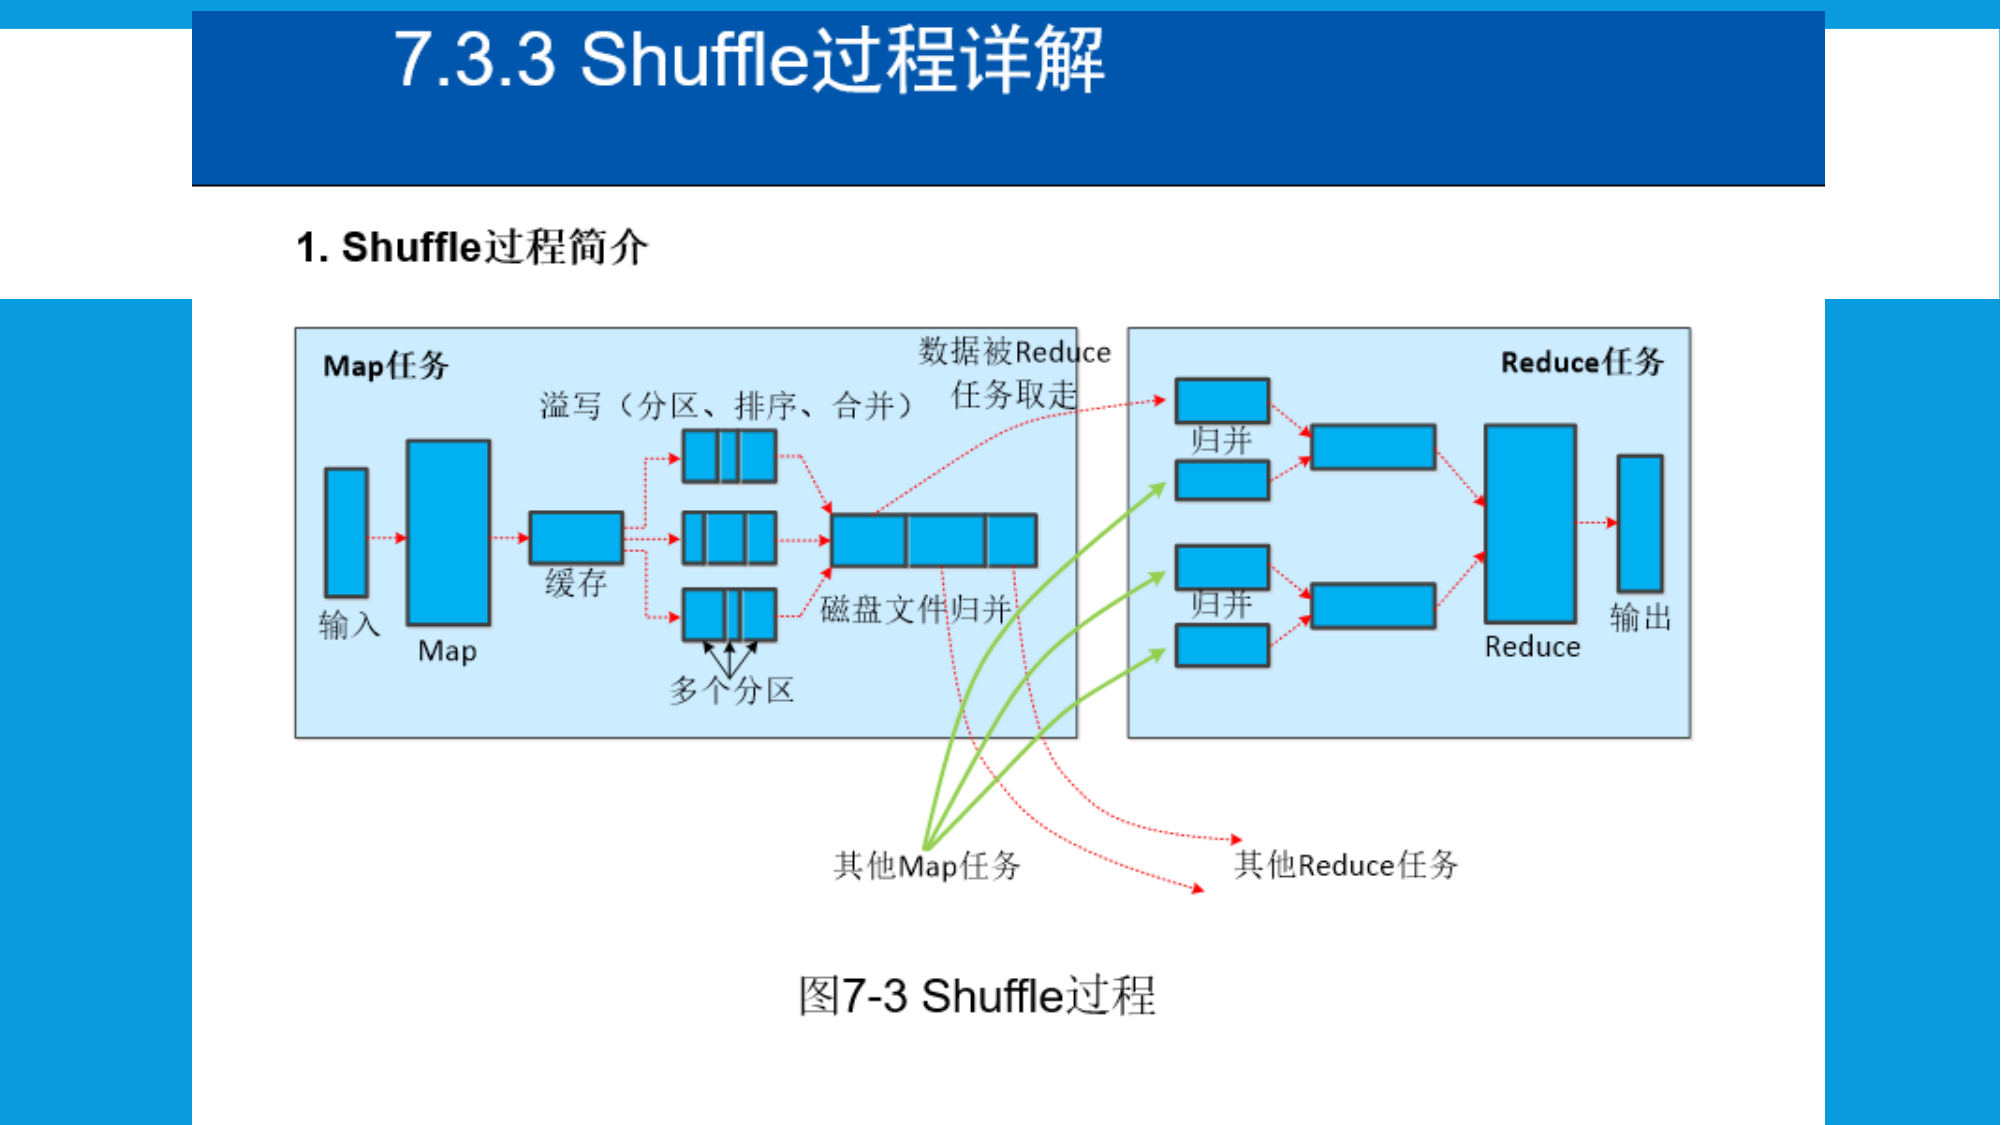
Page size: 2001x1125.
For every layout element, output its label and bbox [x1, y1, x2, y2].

picture [192, 12, 1825, 1125]
